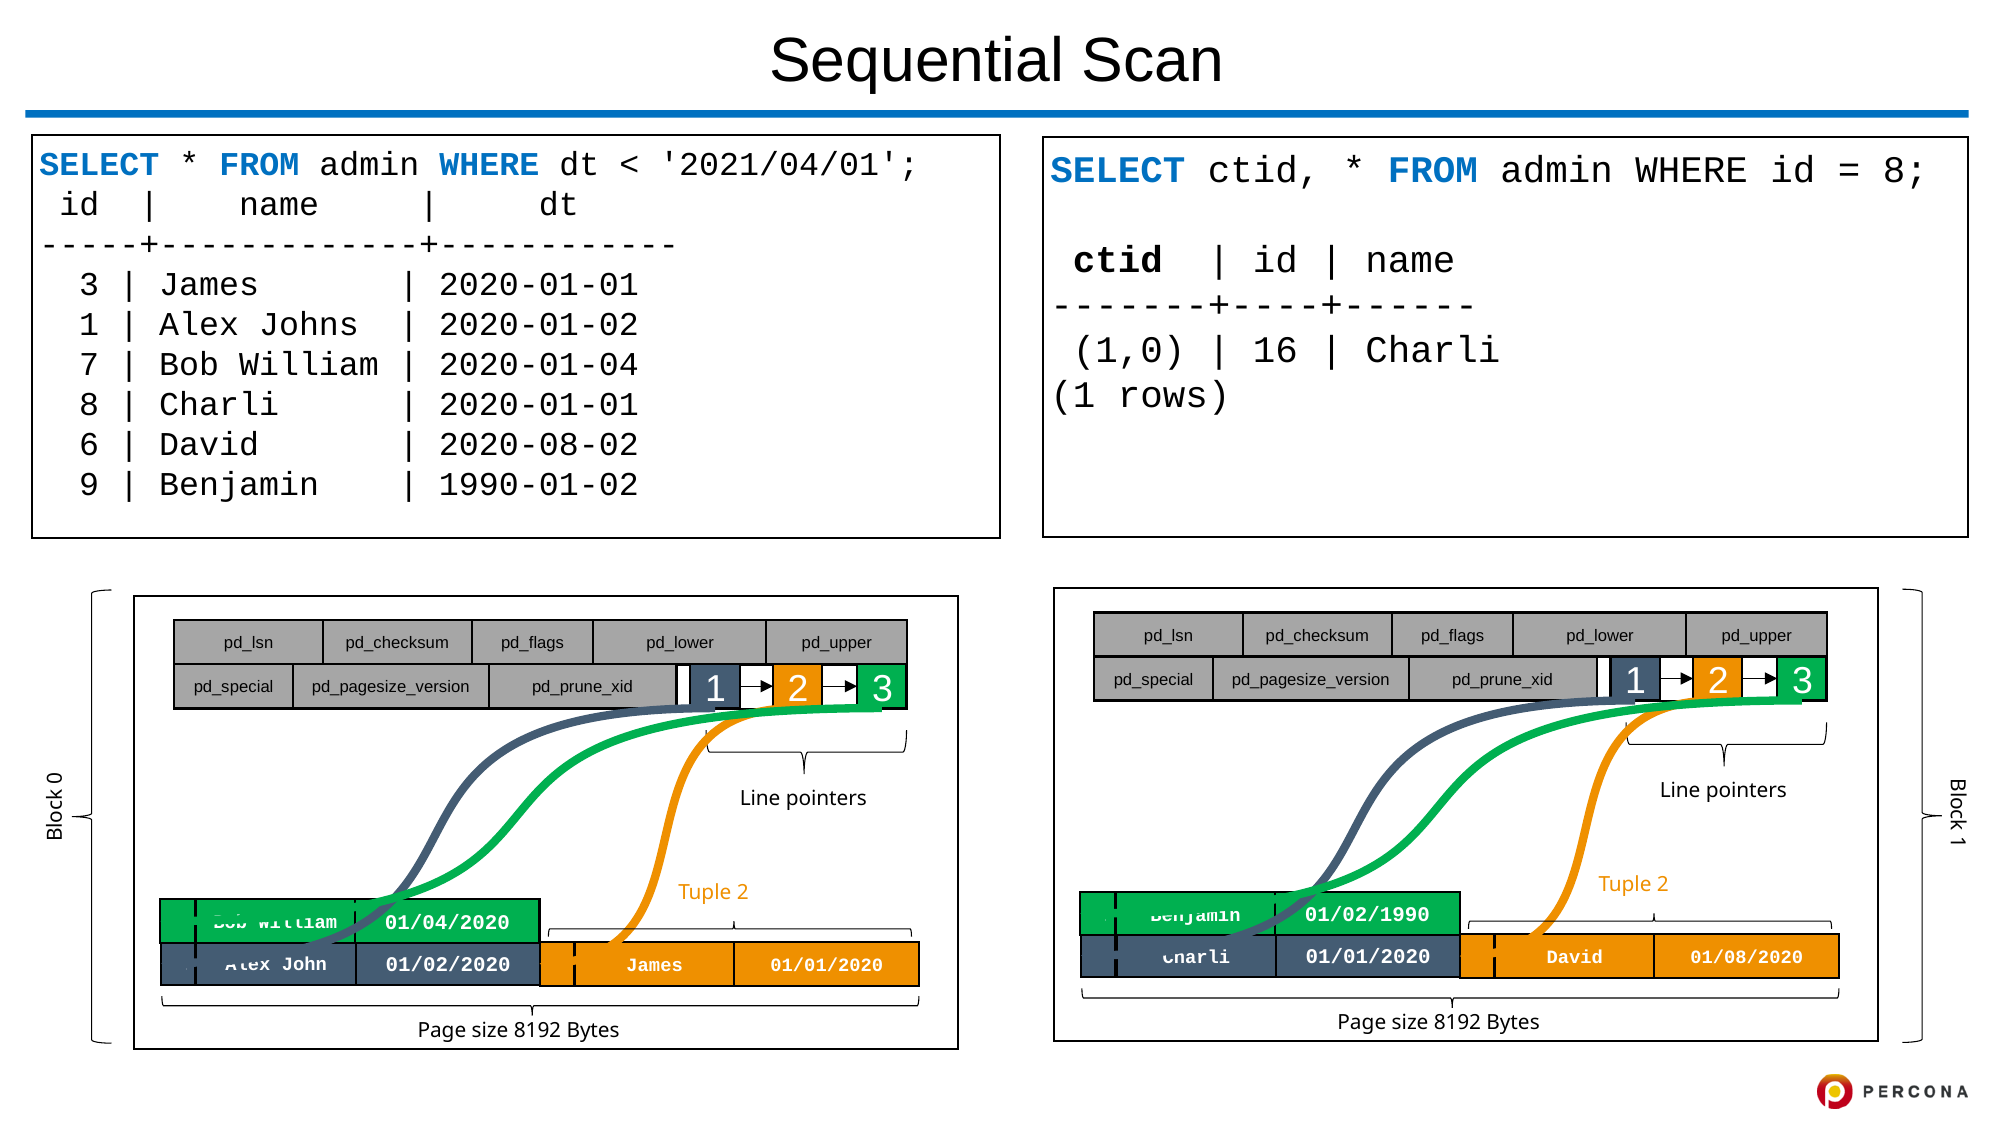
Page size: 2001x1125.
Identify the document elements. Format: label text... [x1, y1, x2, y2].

picture [1799, 1059, 2000, 1122]
title Sequential Scan [25, 22, 1969, 101]
text_box SELECT ctid, * FROM admin WHERE id = 8; ctid | id | name -------+----+------ (1,0) | 16 | Charli (1 rows) [1042, 137, 1969, 537]
text_box SELECT * FROM admin WHERE dt < '2021/04/01'; id | name | dt -----+-------------+------------ 3 | James | 2020-01-01 1 | Alex Johns | 2020-01-02 7 | Bob William | 2020-01-04 8 | Charli | 2020-01-01 6 | David | 2020-08-02 9 | Benjamin | 1990-01-02 [31, 135, 1000, 538]
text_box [33, 587, 1979, 1049]
